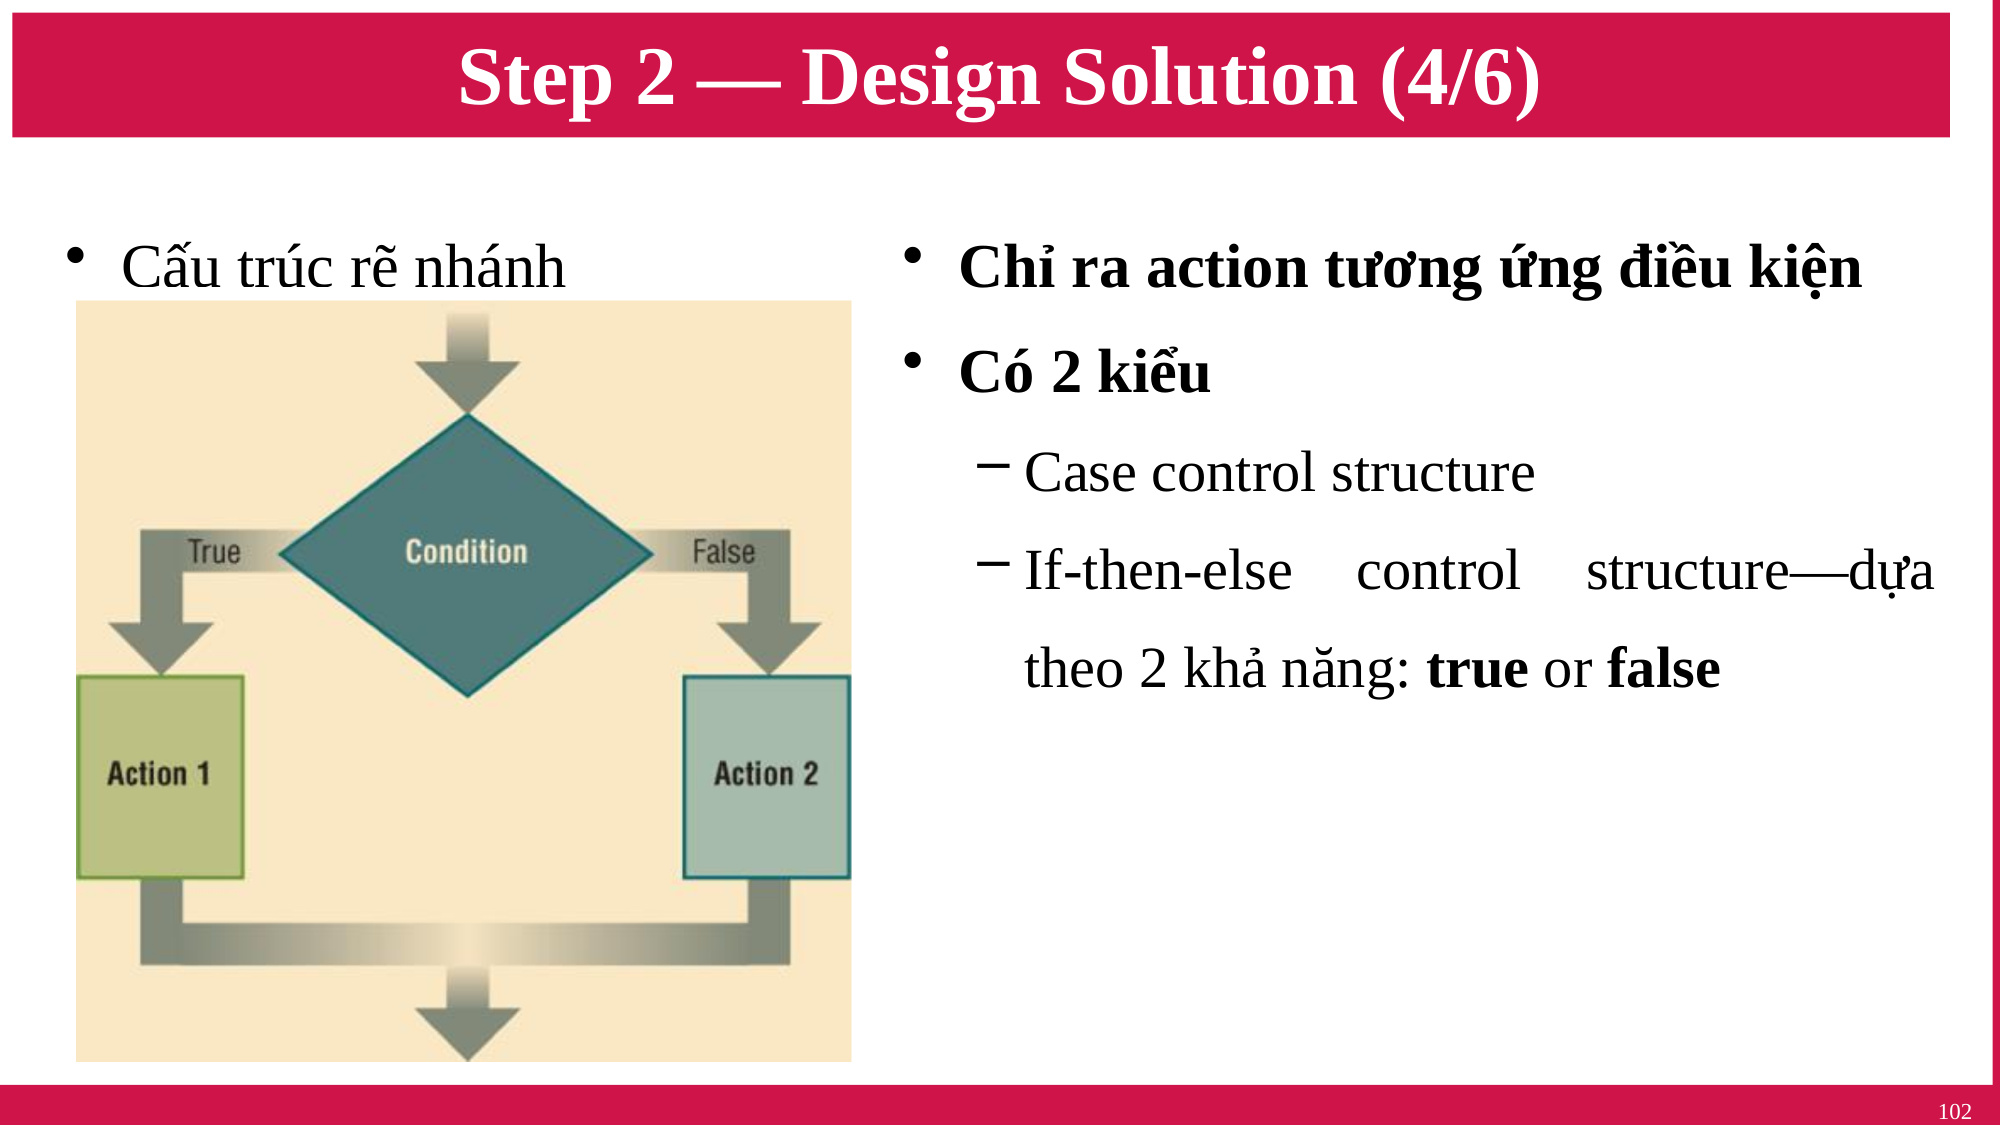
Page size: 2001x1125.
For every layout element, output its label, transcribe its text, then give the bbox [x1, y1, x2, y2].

title Step 2 — Design Solution (4/6) [99, 24, 1900, 118]
text_box Chỉ ra action tương ứng điều kiện Có 2 kiểu Case control structure If-then-else control structure—dựa theo 2 khả năng: true or false [887, 187, 1950, 1063]
picture [62, 287, 857, 1074]
list Cấu trúc rẽ nhánh [50, 187, 887, 1063]
slide_number 102 [1520, 1074, 1988, 1113]
